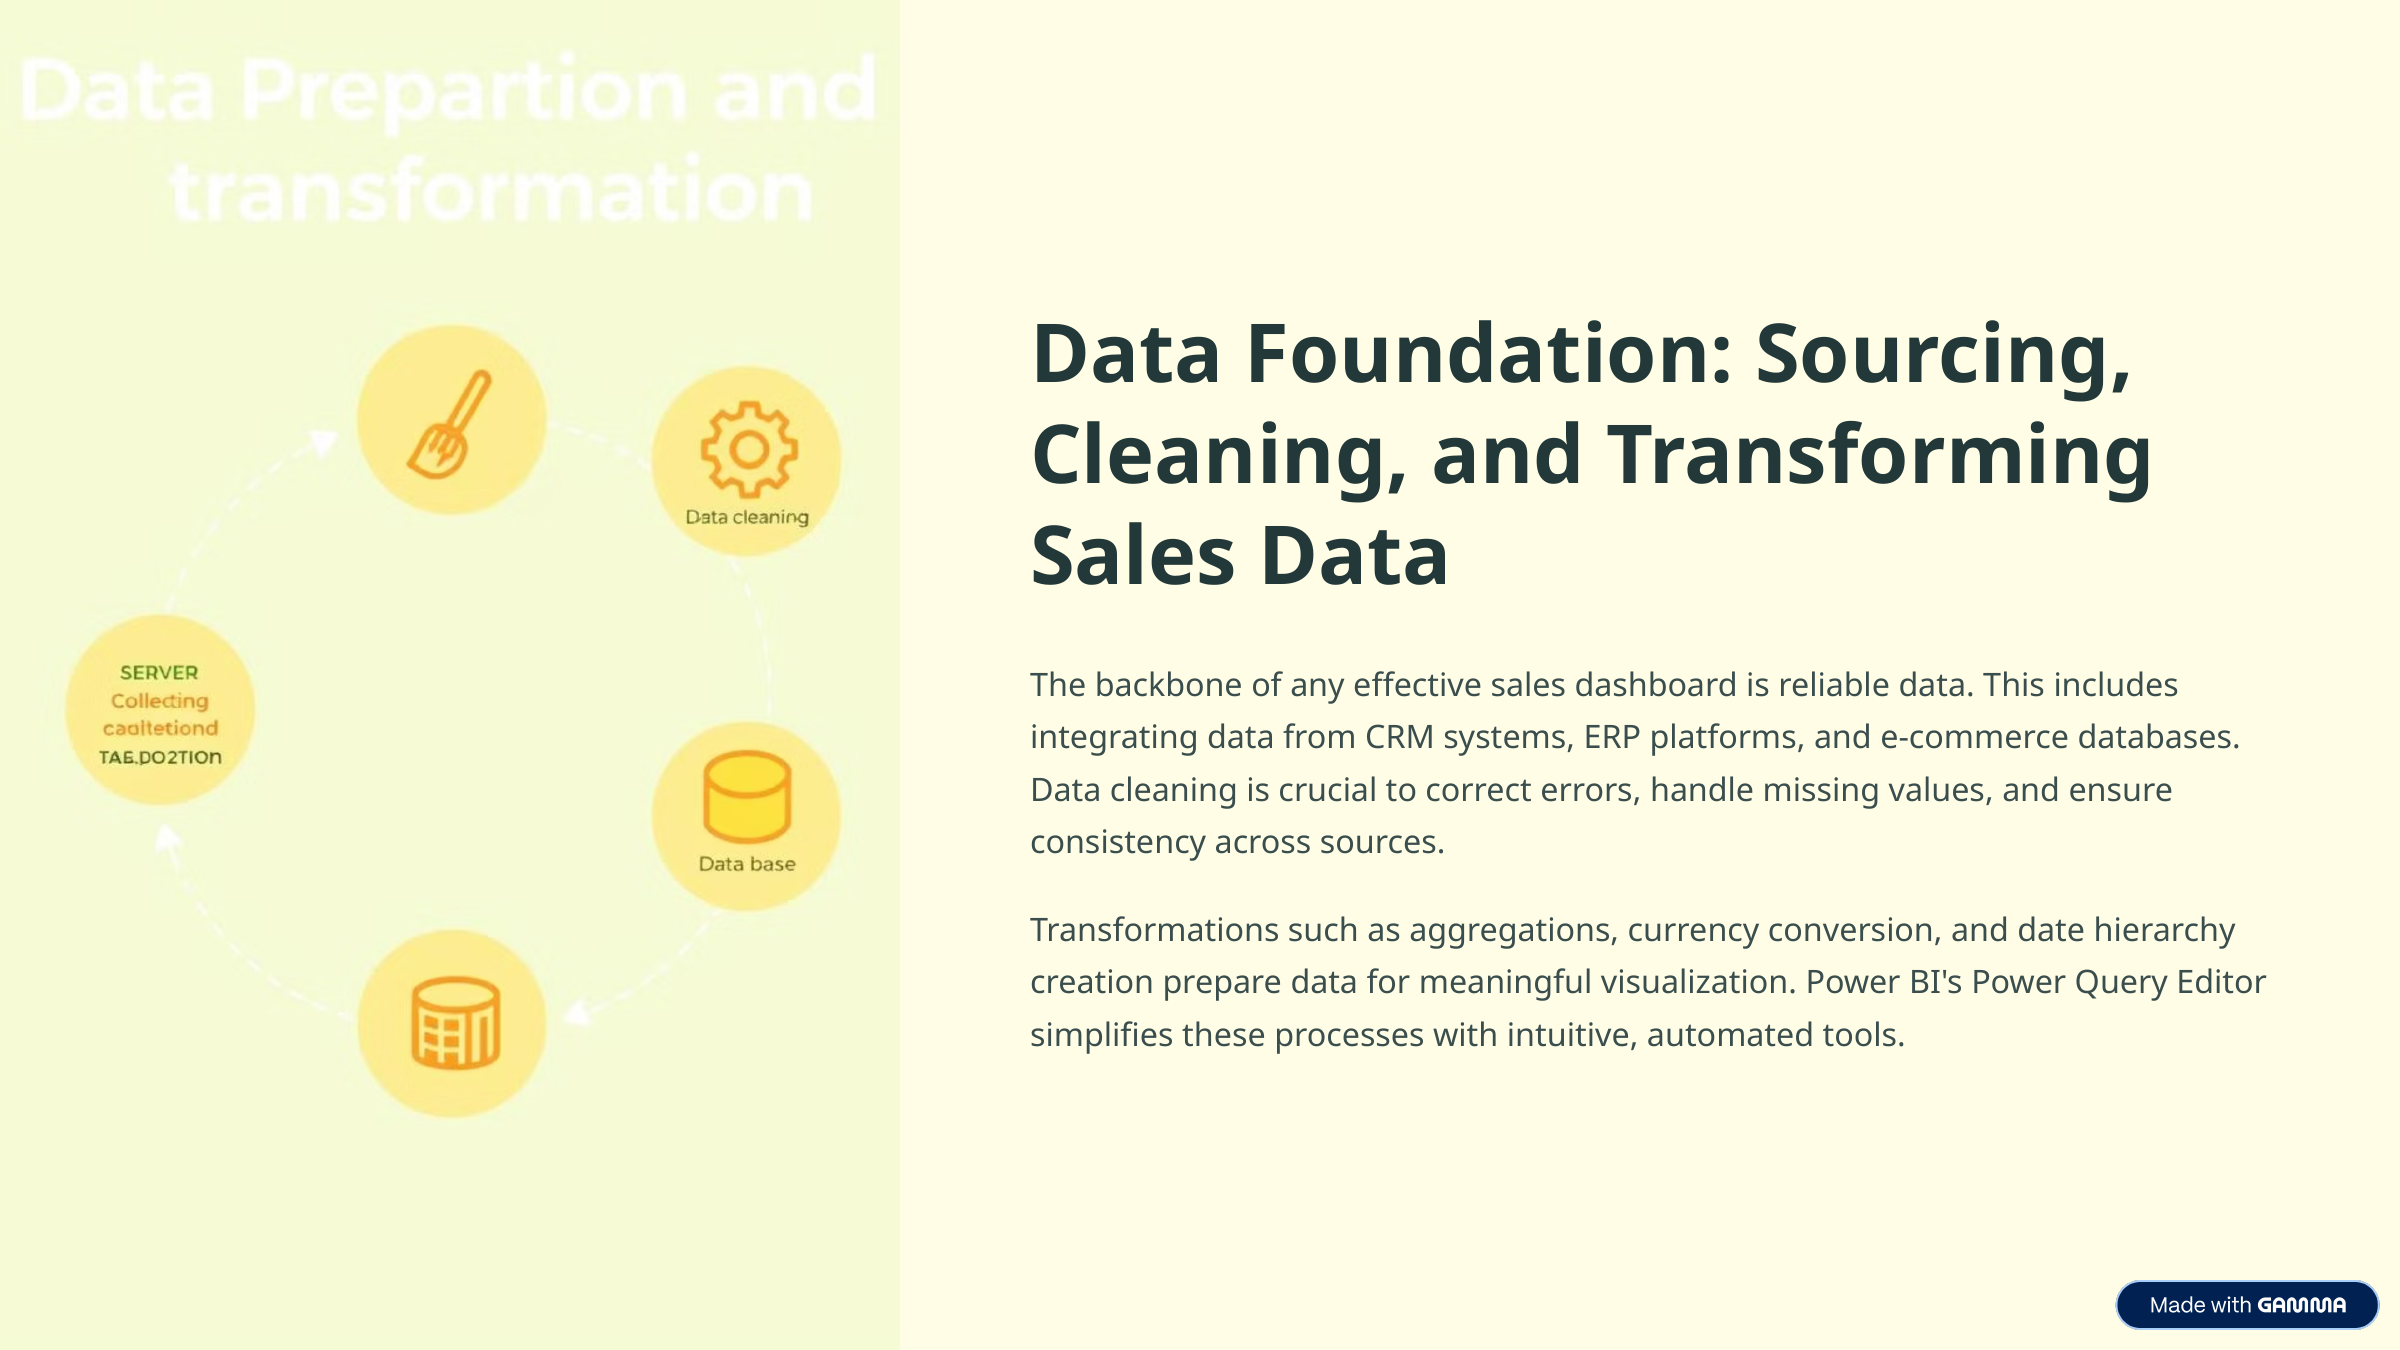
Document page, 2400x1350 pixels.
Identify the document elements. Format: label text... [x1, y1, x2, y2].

picture [2106, 1271, 2389, 1339]
text_box The backbone of any effective sales dashboard is reliable data. This includes integrating data from CRM systems, ERP platforms, and e-commerce databases. Data cleaning is crucial to correct errors, handle missing values, and ensure consistency across sources. [1030, 651, 2270, 860]
text_box Transformations such as aggregations, currency conversion, and date hierarchy creation prepare data for meaningful visualization. Power BI's Power Query Editor simplifies these processes with intuitive, automated tools. [1030, 896, 2270, 1053]
text_box Data Foundation: Sourcing, Cleaning, and Transforming Sales Data [1030, 297, 2270, 603]
picture [0, 0, 900, 1350]
